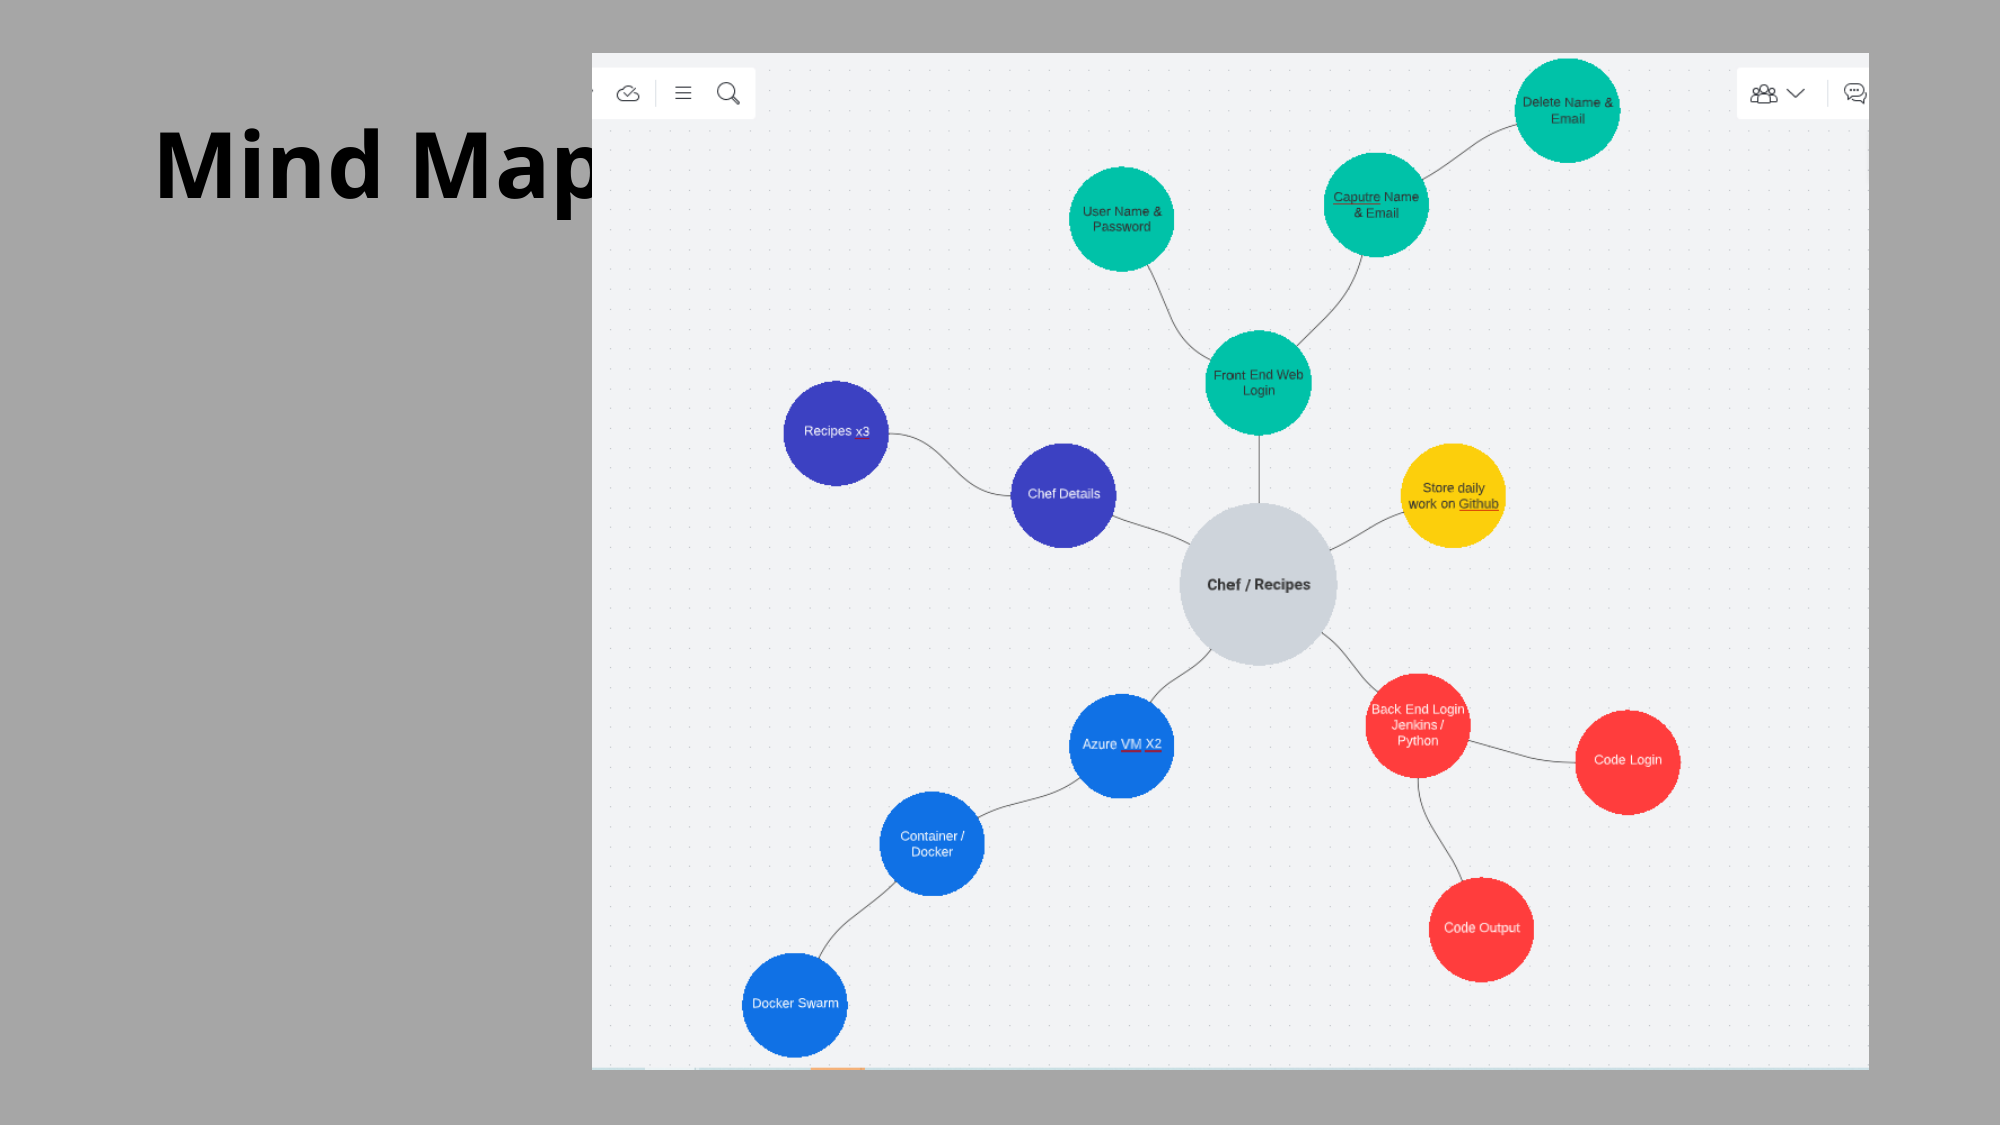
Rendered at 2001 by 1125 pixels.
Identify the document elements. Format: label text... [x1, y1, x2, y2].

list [592, 53, 1869, 1070]
title Mind Map [137, 59, 592, 278]
